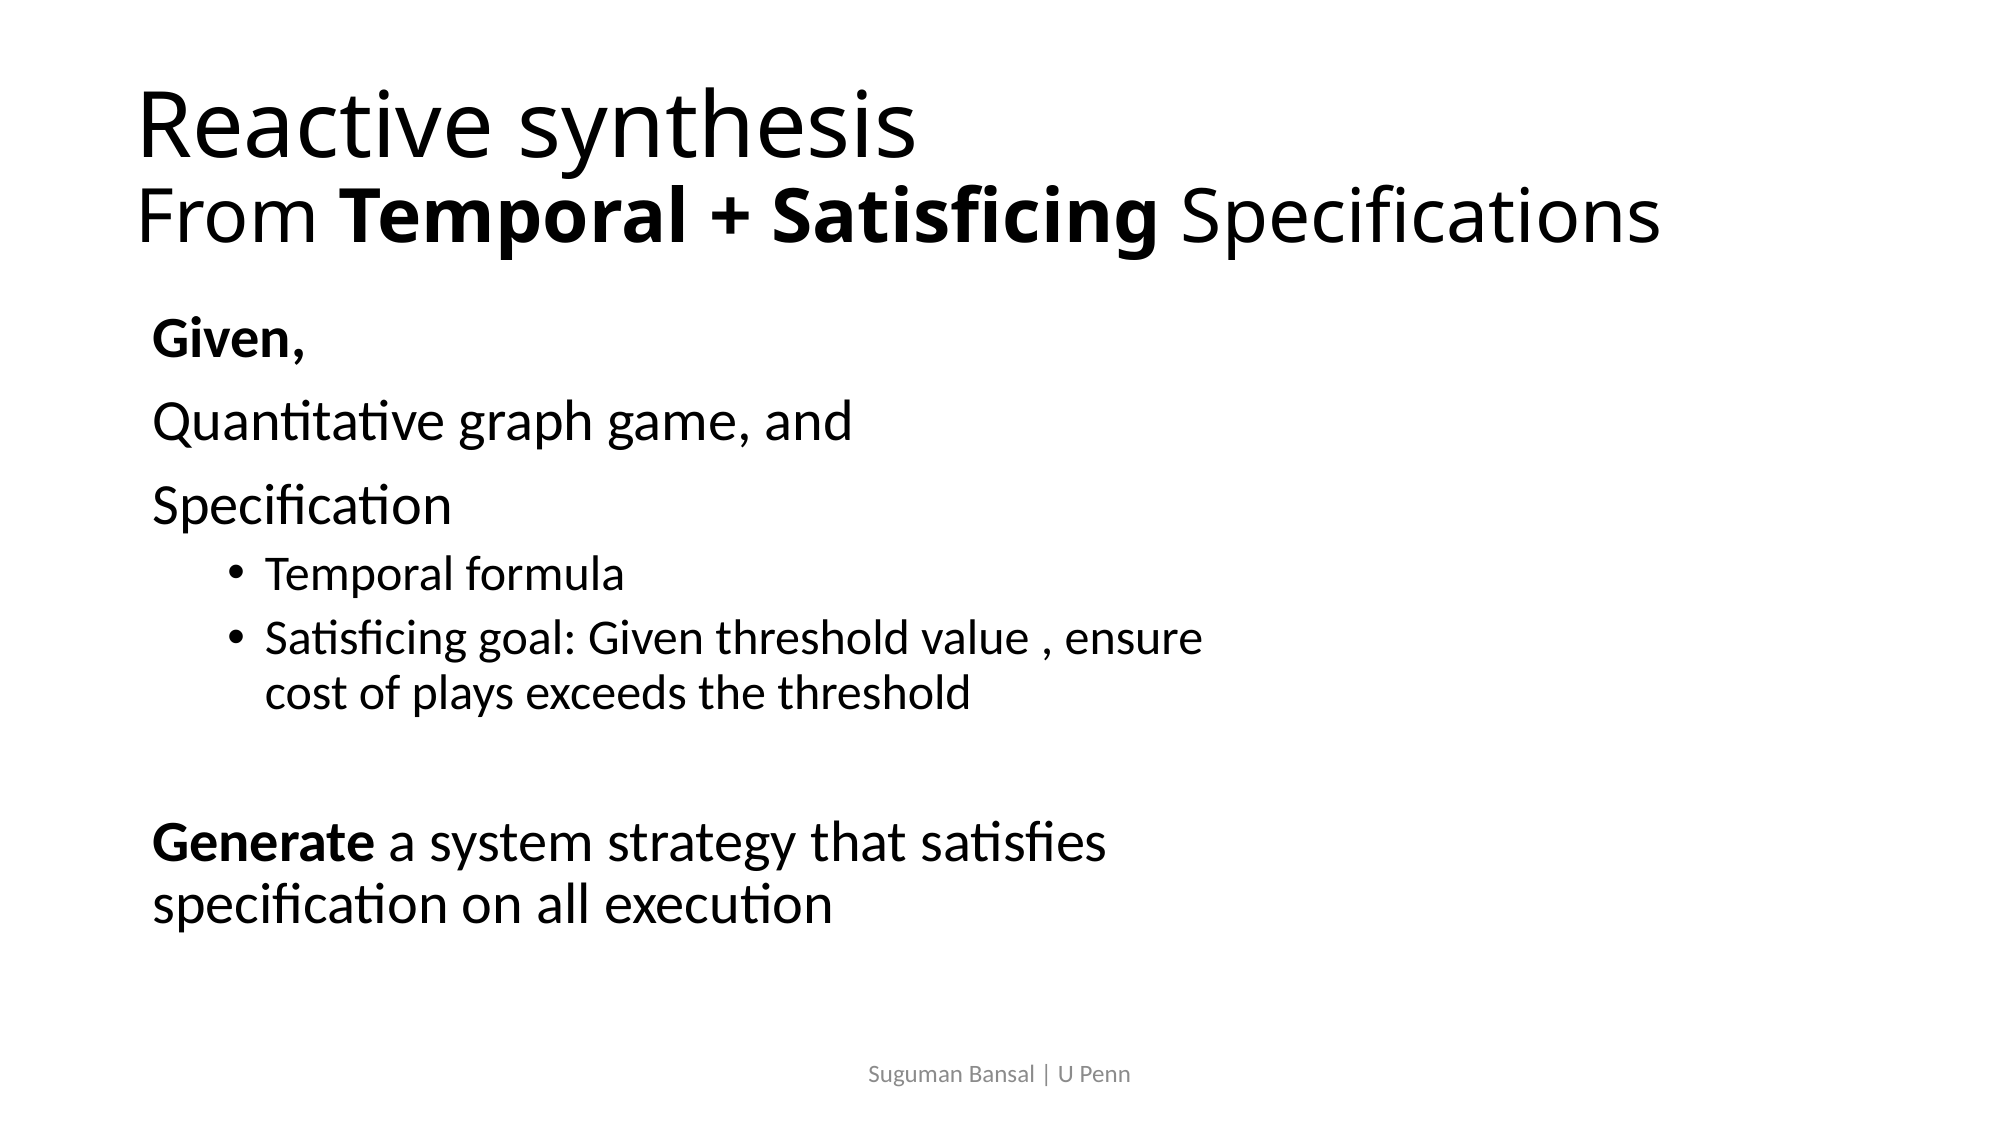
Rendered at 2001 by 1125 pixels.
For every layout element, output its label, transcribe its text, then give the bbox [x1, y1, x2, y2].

footer Suguman Bansal | U Penn [662, 1042, 1338, 1103]
text_box [137, 299, 946, 1014]
title Reactive synthesis From Temporal + Satisficing Specifications [120, 59, 1846, 278]
